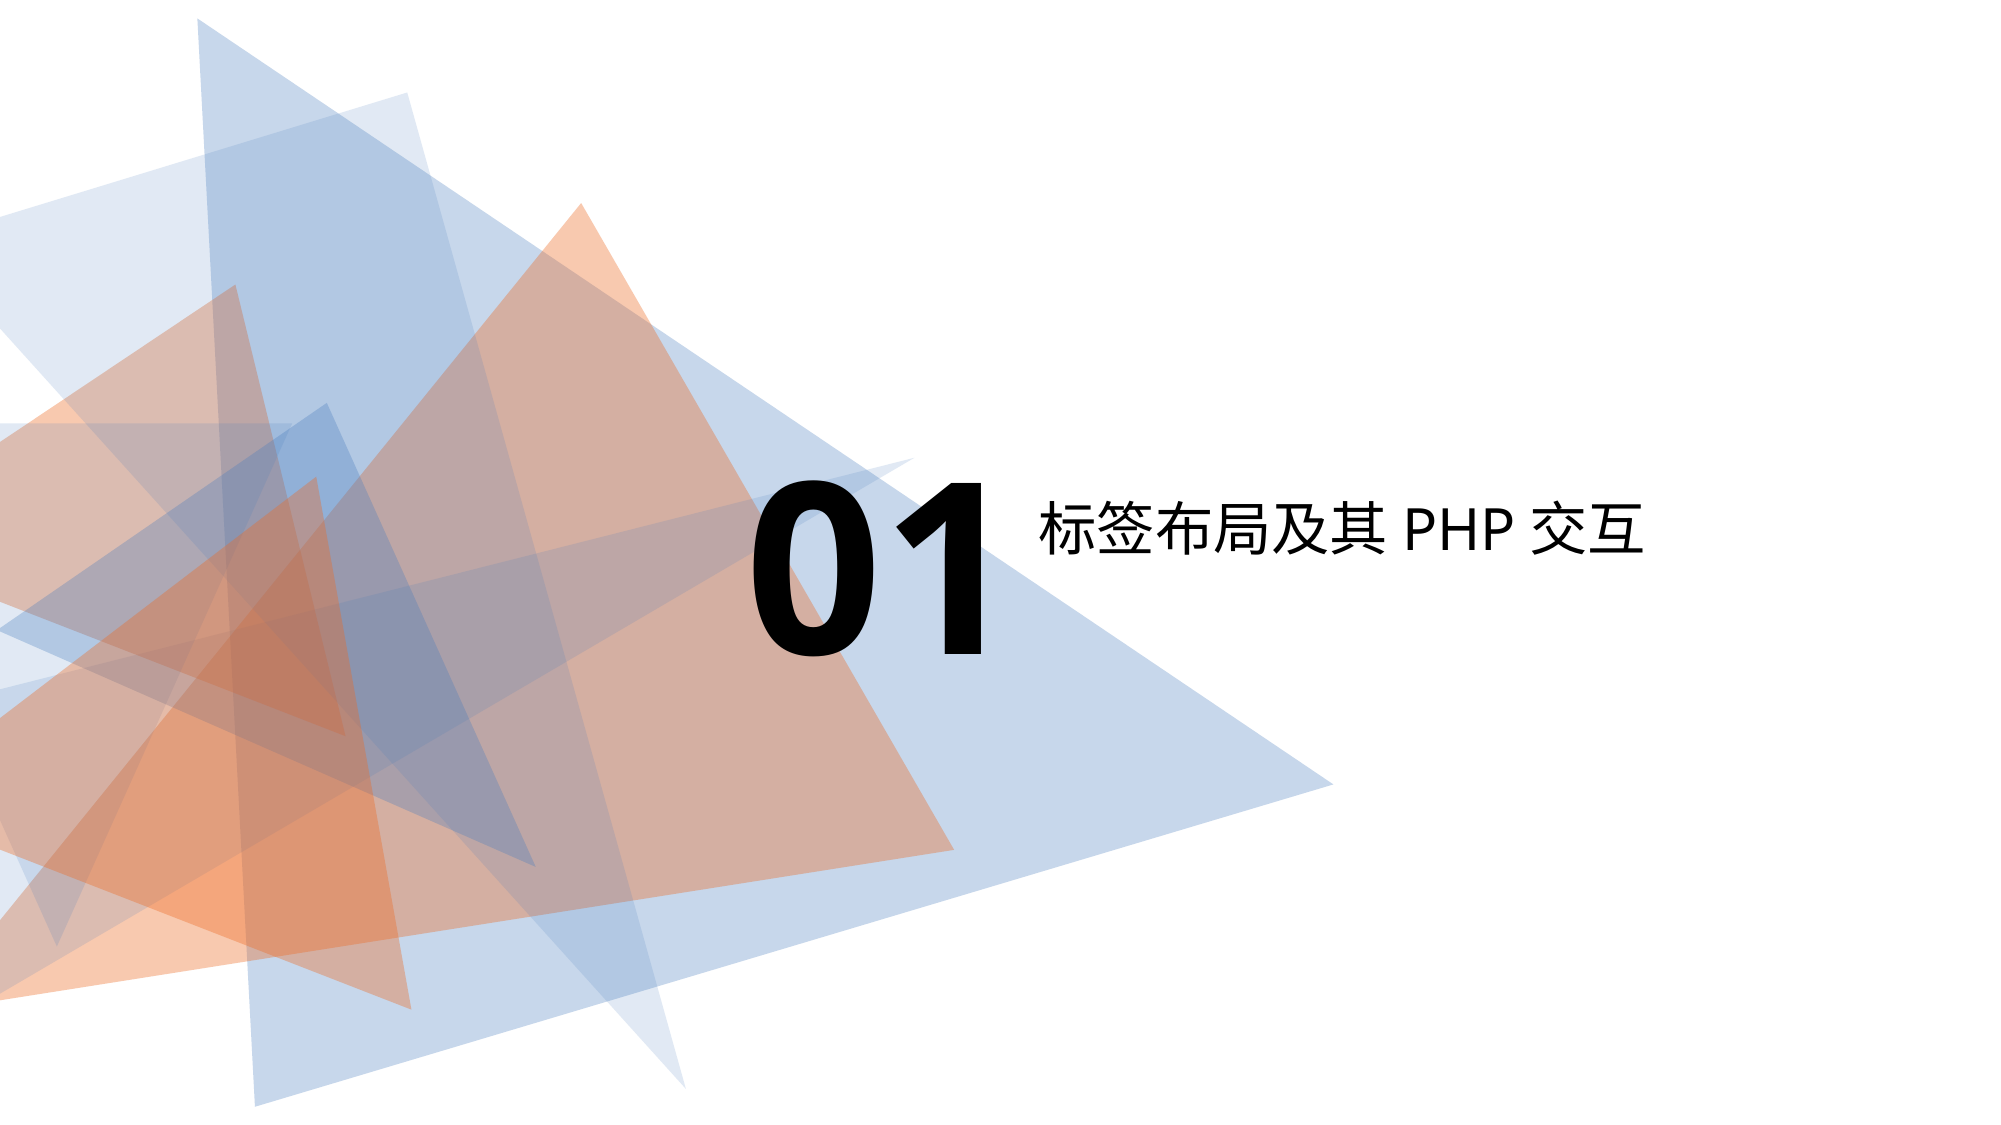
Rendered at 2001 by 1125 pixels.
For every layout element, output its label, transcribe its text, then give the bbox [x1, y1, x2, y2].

text_box 标签布局及其PHP交互 [1206, 484, 1661, 570]
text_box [0, 0, 1206, 1125]
